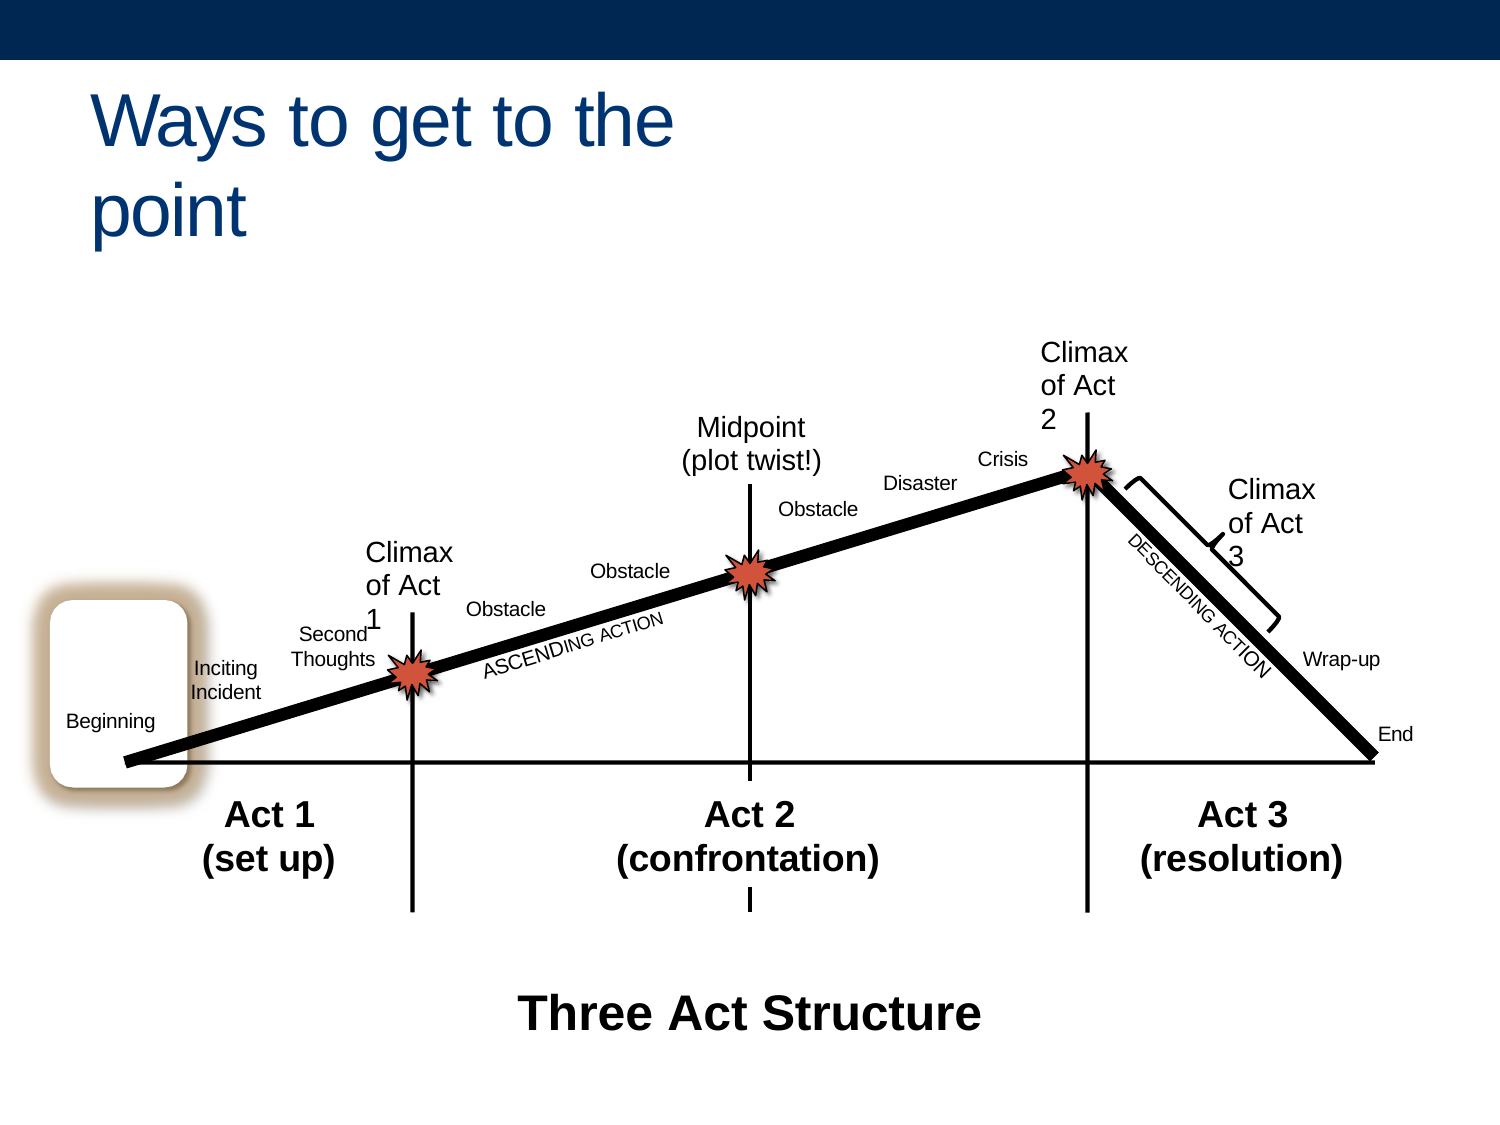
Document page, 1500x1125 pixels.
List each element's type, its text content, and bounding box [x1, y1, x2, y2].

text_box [8, 558, 117, 835]
text_box Three Act Structure [515, 978, 985, 1041]
text_box Climax of Act 2 [1038, 330, 1140, 408]
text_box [122, 410, 1381, 915]
title Ways to get to the point [87, 69, 829, 260]
text_box End [1387, 718, 1417, 746]
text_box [382, 445, 1123, 711]
